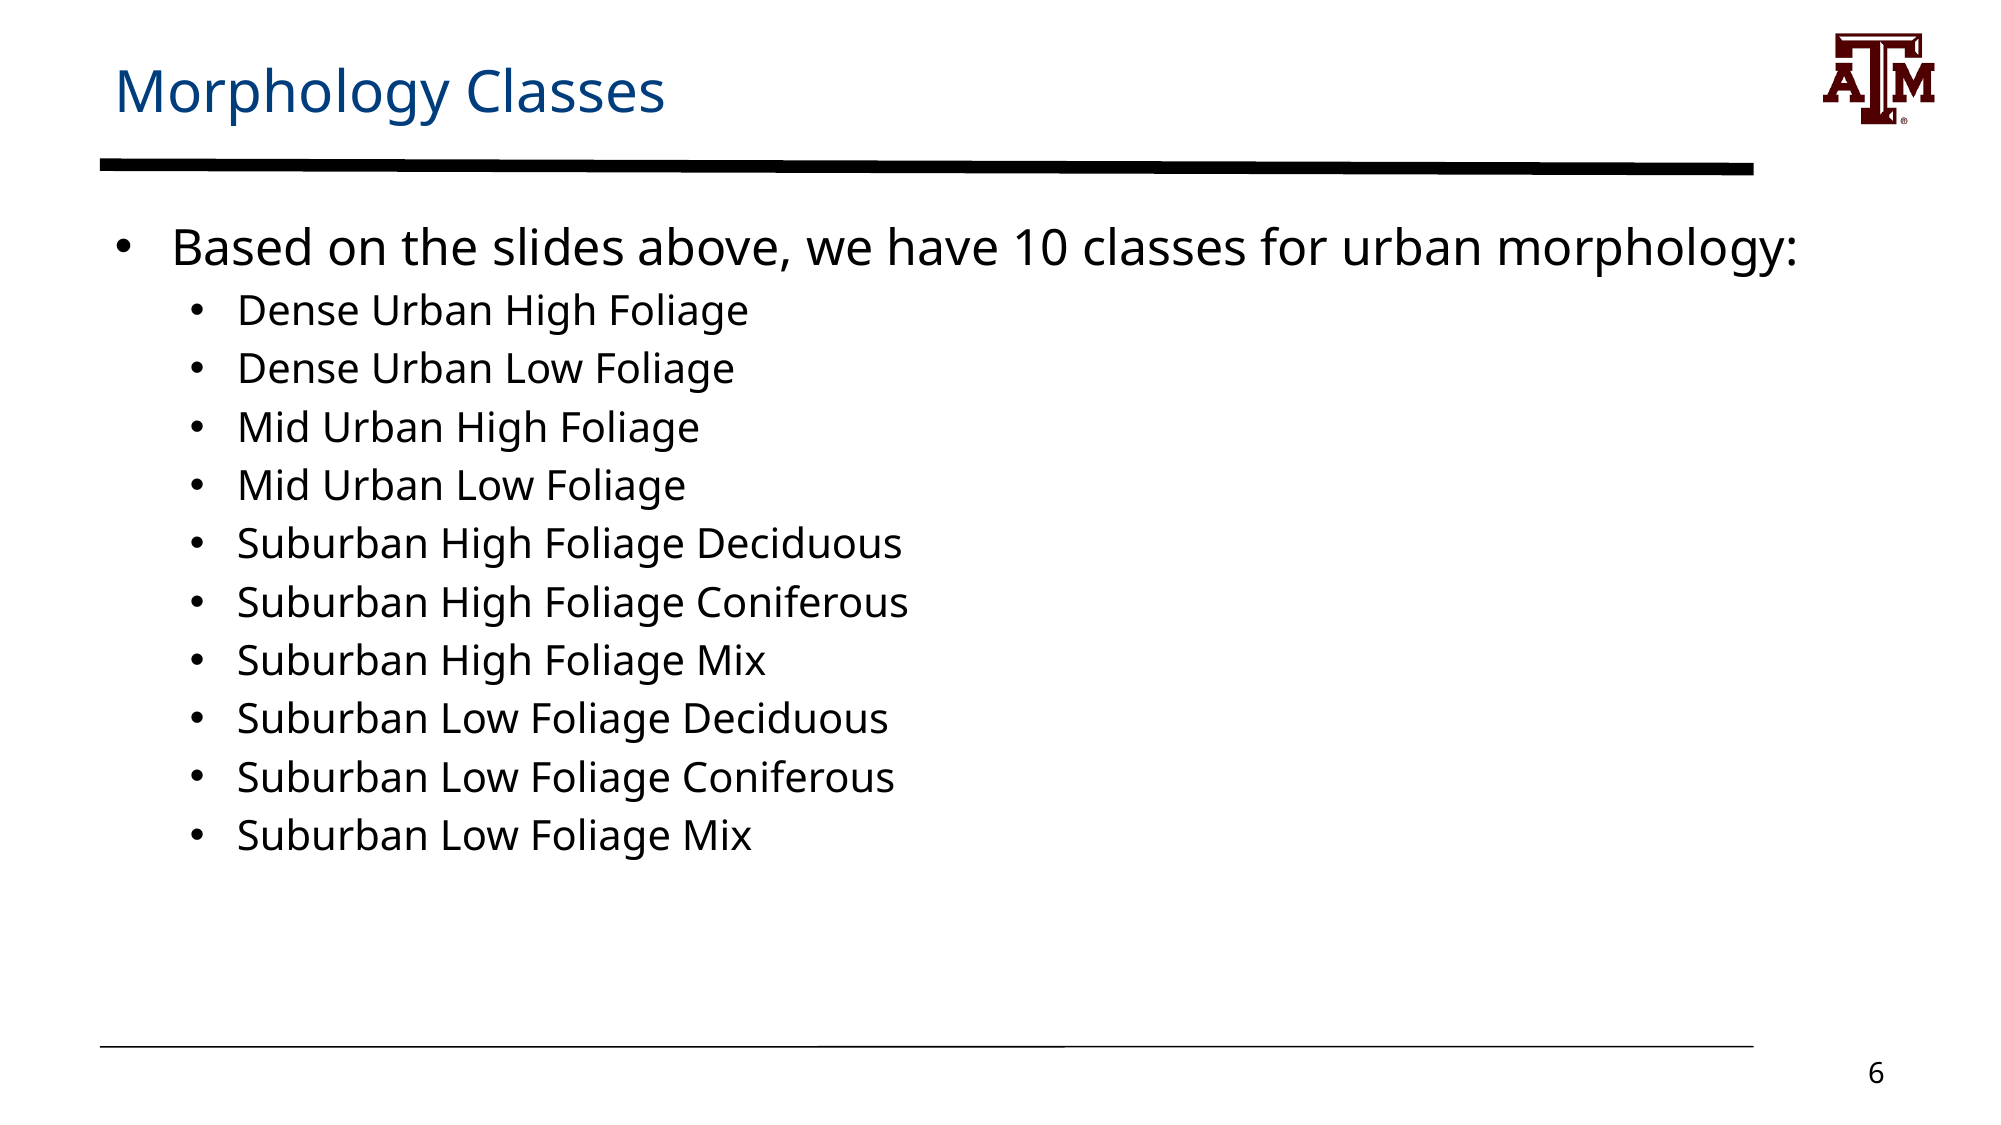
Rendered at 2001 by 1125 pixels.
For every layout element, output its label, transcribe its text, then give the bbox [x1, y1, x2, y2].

title Morphology Classes [99, 0, 1900, 184]
picture [1900, 7, 1950, 150]
list Based on the slides above, we have 10 classes for urban morphology: Dense Urban High Foliage Dense Urban Low Foliage Mid Urban High Foliage Mid Urban Low Foliage Suburban High Foliage Deciduous Suburban High Foliage Coniferous Suburban High Foliage Mix Suburban Low Foliage Deciduous Suburban Low Foliage Coniferous Suburban Low Foliage Mix [99, 208, 1900, 1024]
slide_number 6 [1433, 1046, 1901, 1103]
